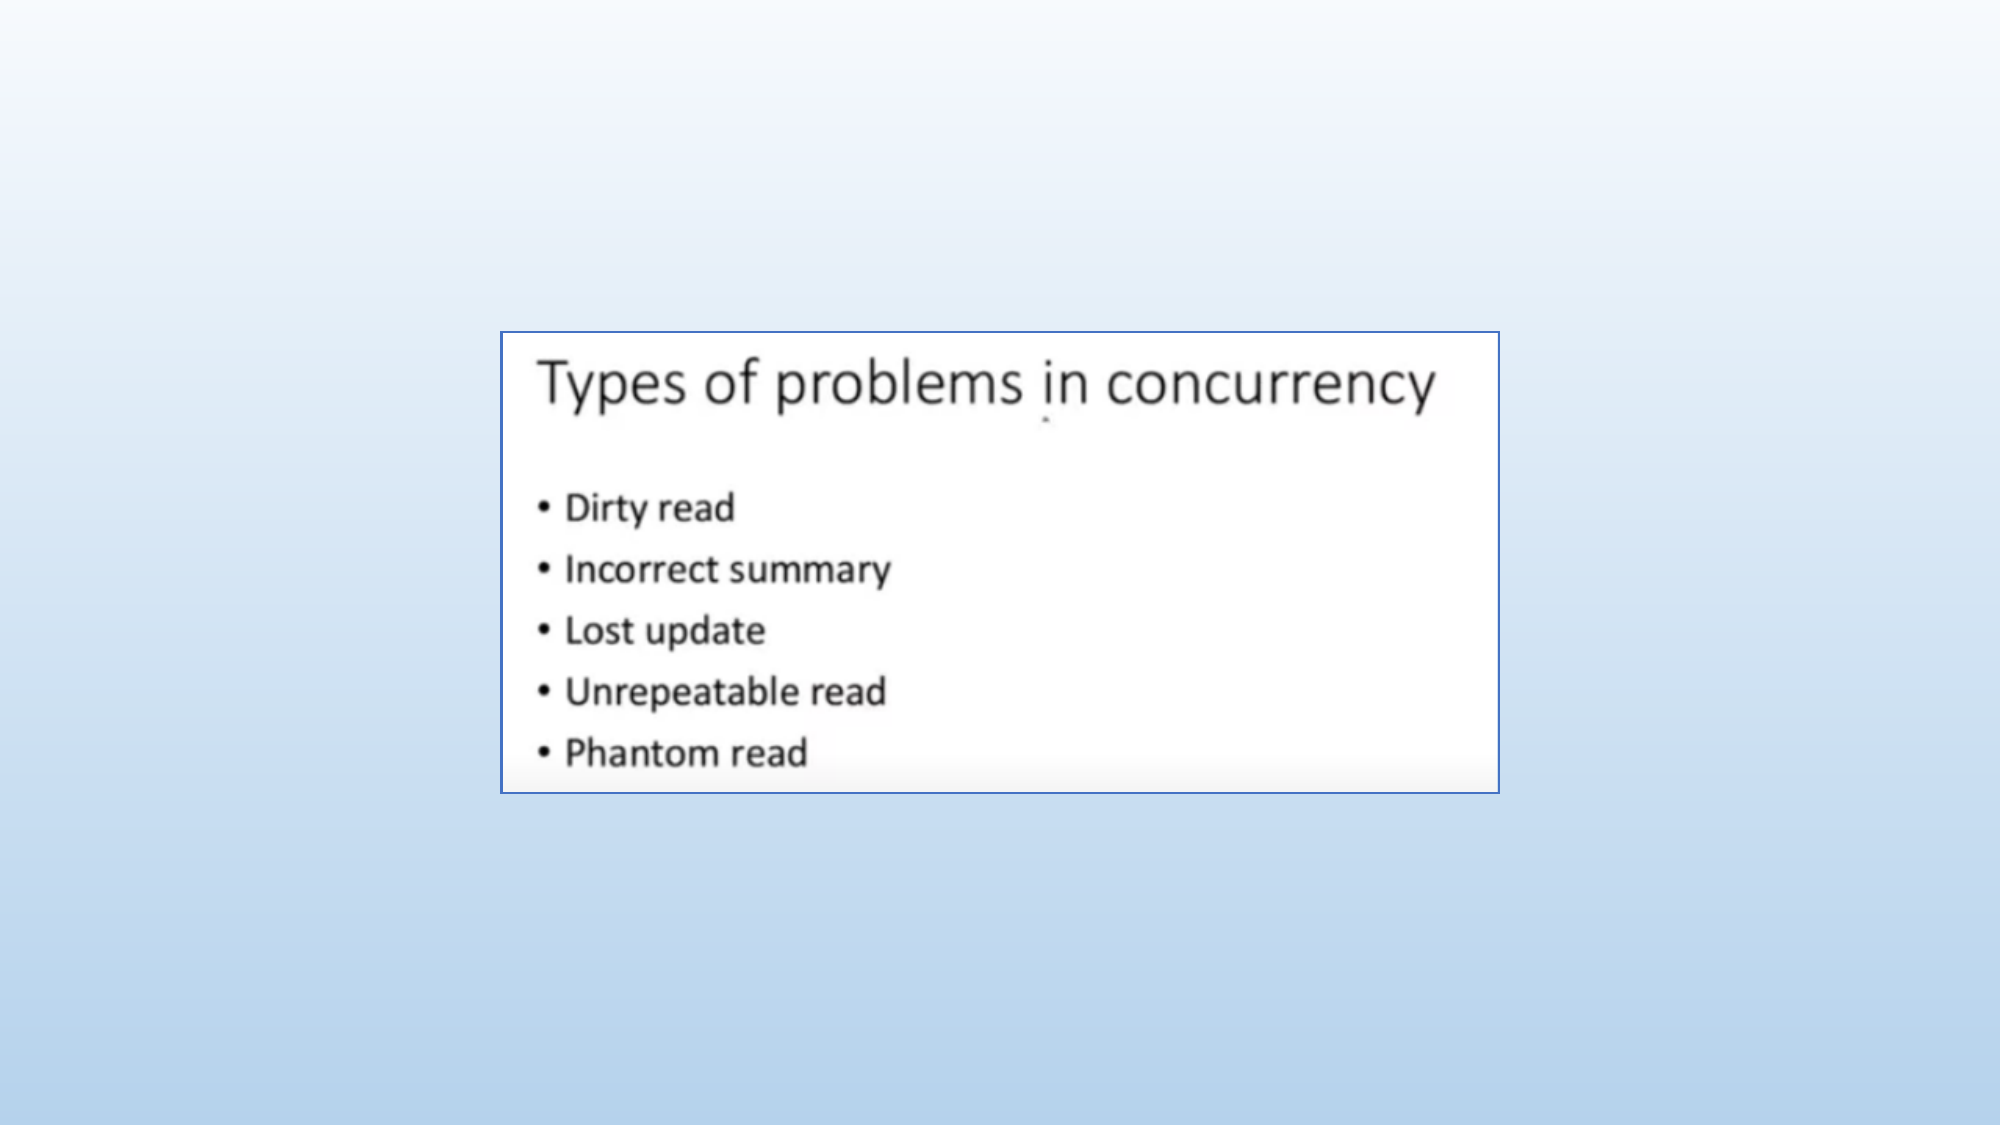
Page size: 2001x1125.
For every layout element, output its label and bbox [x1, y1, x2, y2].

picture [502, 332, 1498, 792]
